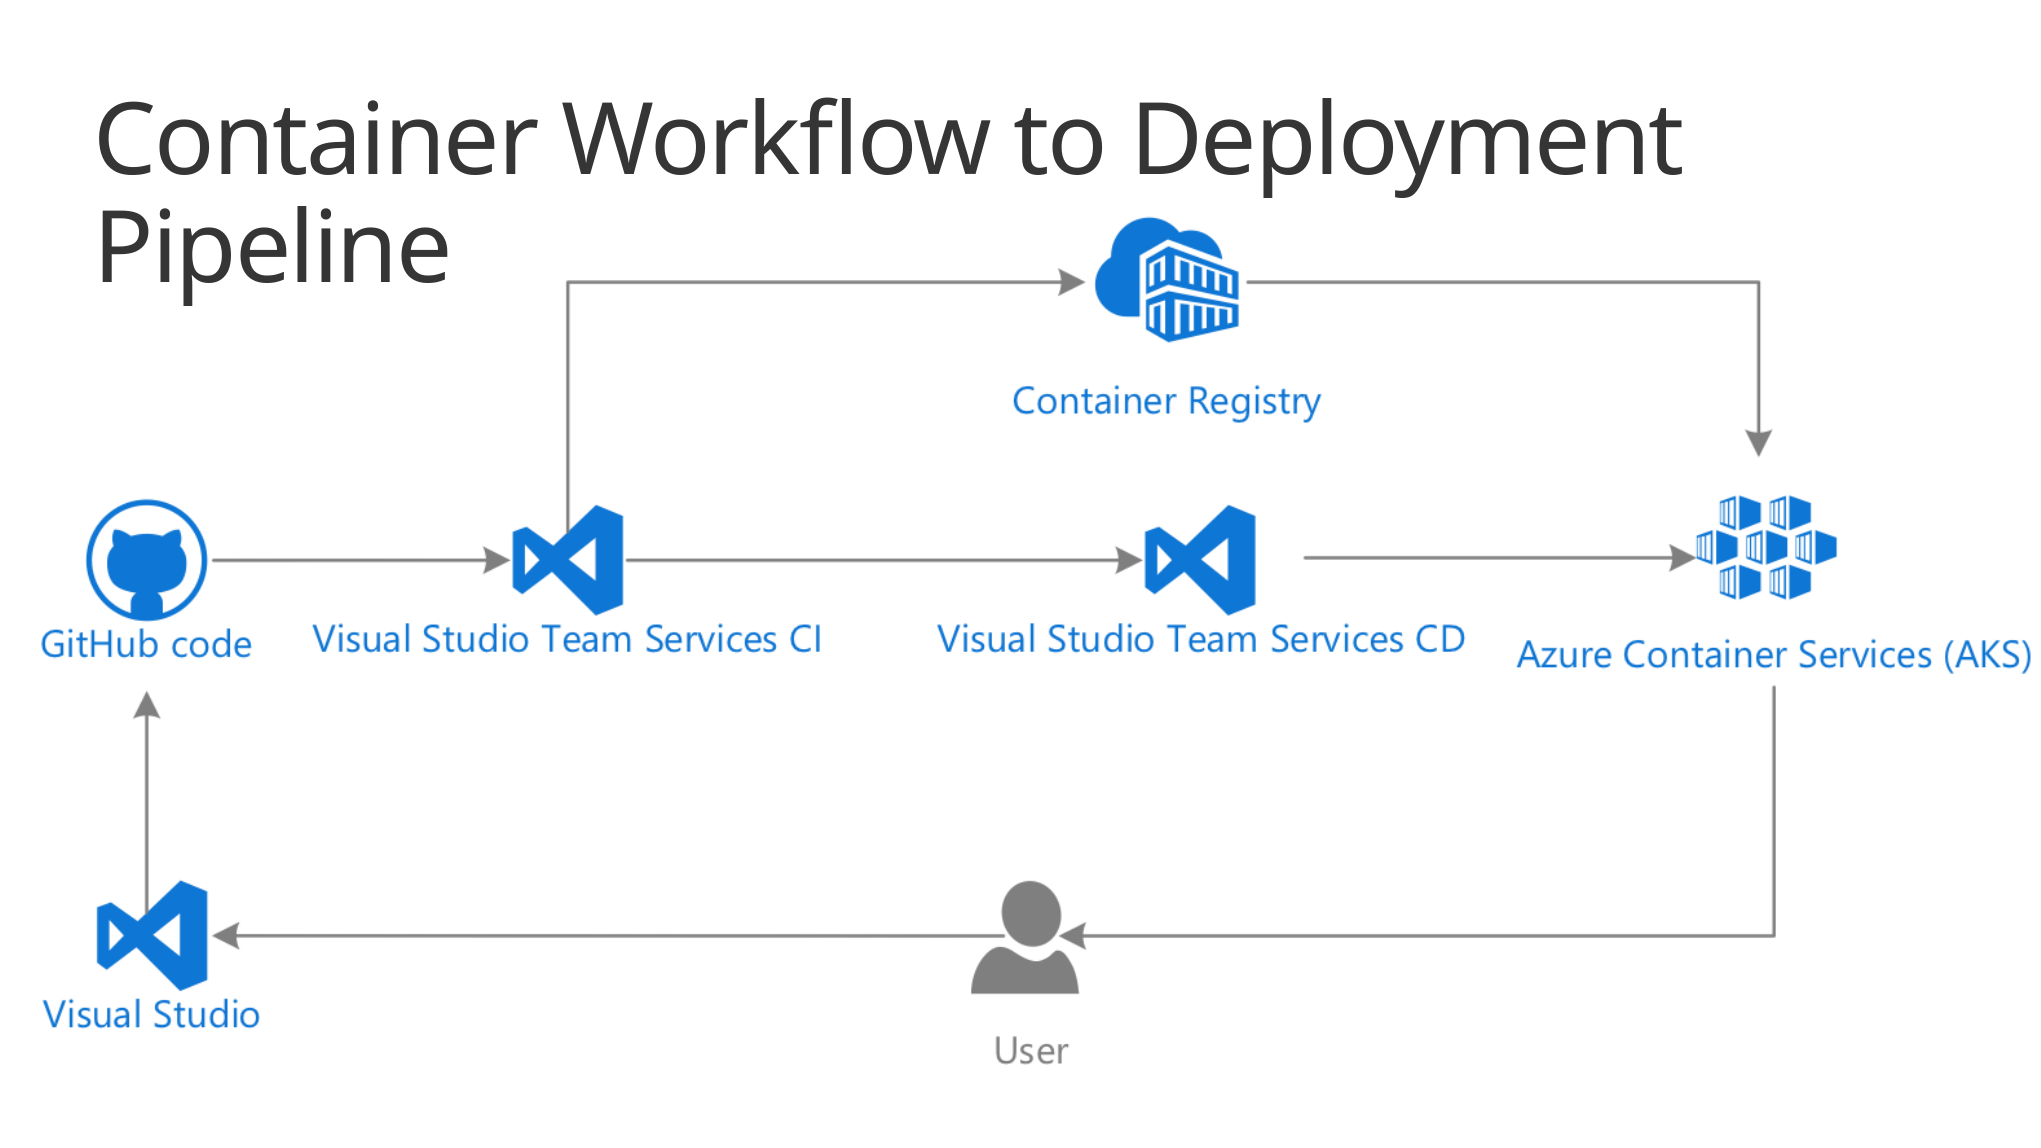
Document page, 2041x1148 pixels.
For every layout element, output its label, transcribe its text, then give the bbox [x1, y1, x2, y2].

text_box Container Workflow to Deployment Pipeline [70, 73, 2021, 156]
picture [0, 156, 2041, 1074]
